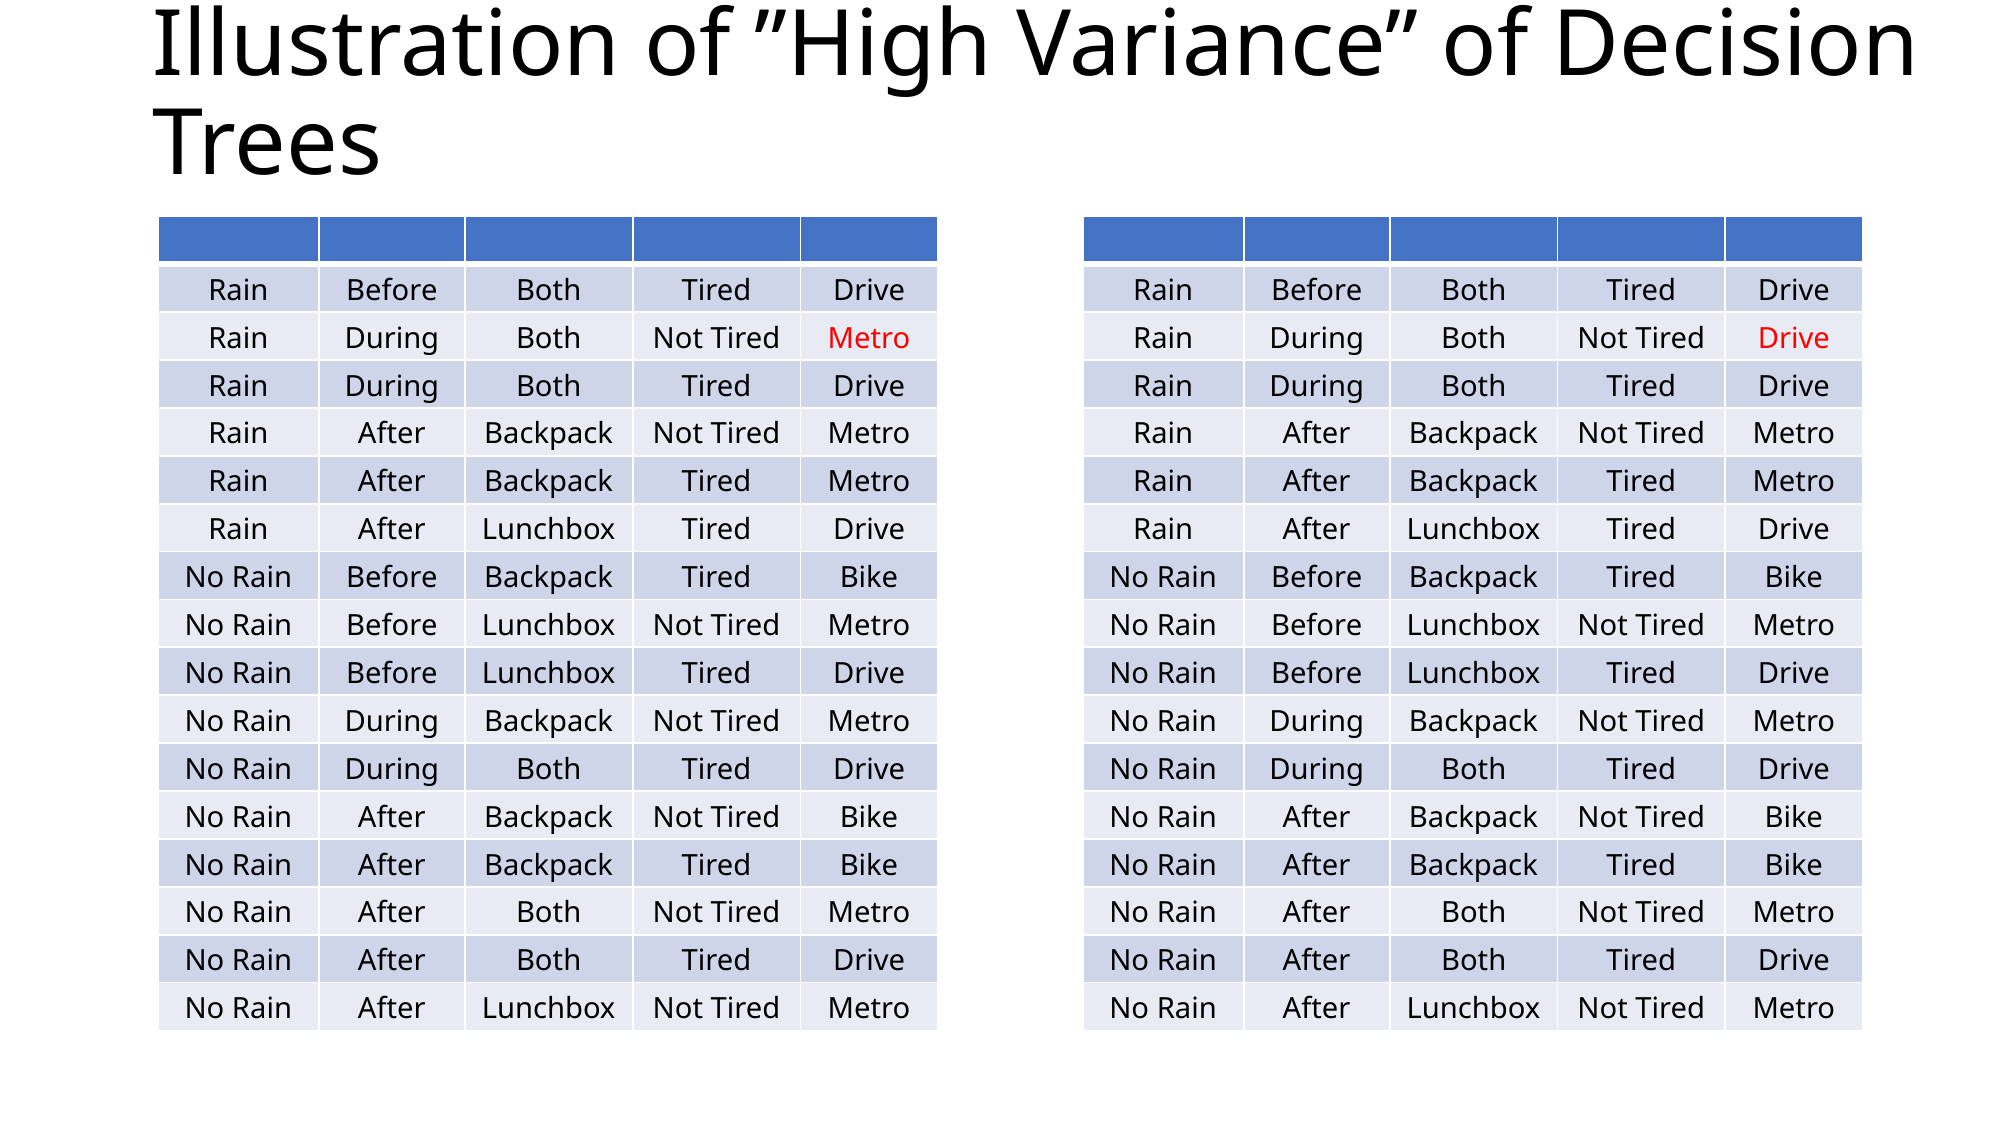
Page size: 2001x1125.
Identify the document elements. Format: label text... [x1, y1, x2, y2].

title Illustration of ”High Variance” of Decision Trees [137, 0, 1959, 204]
